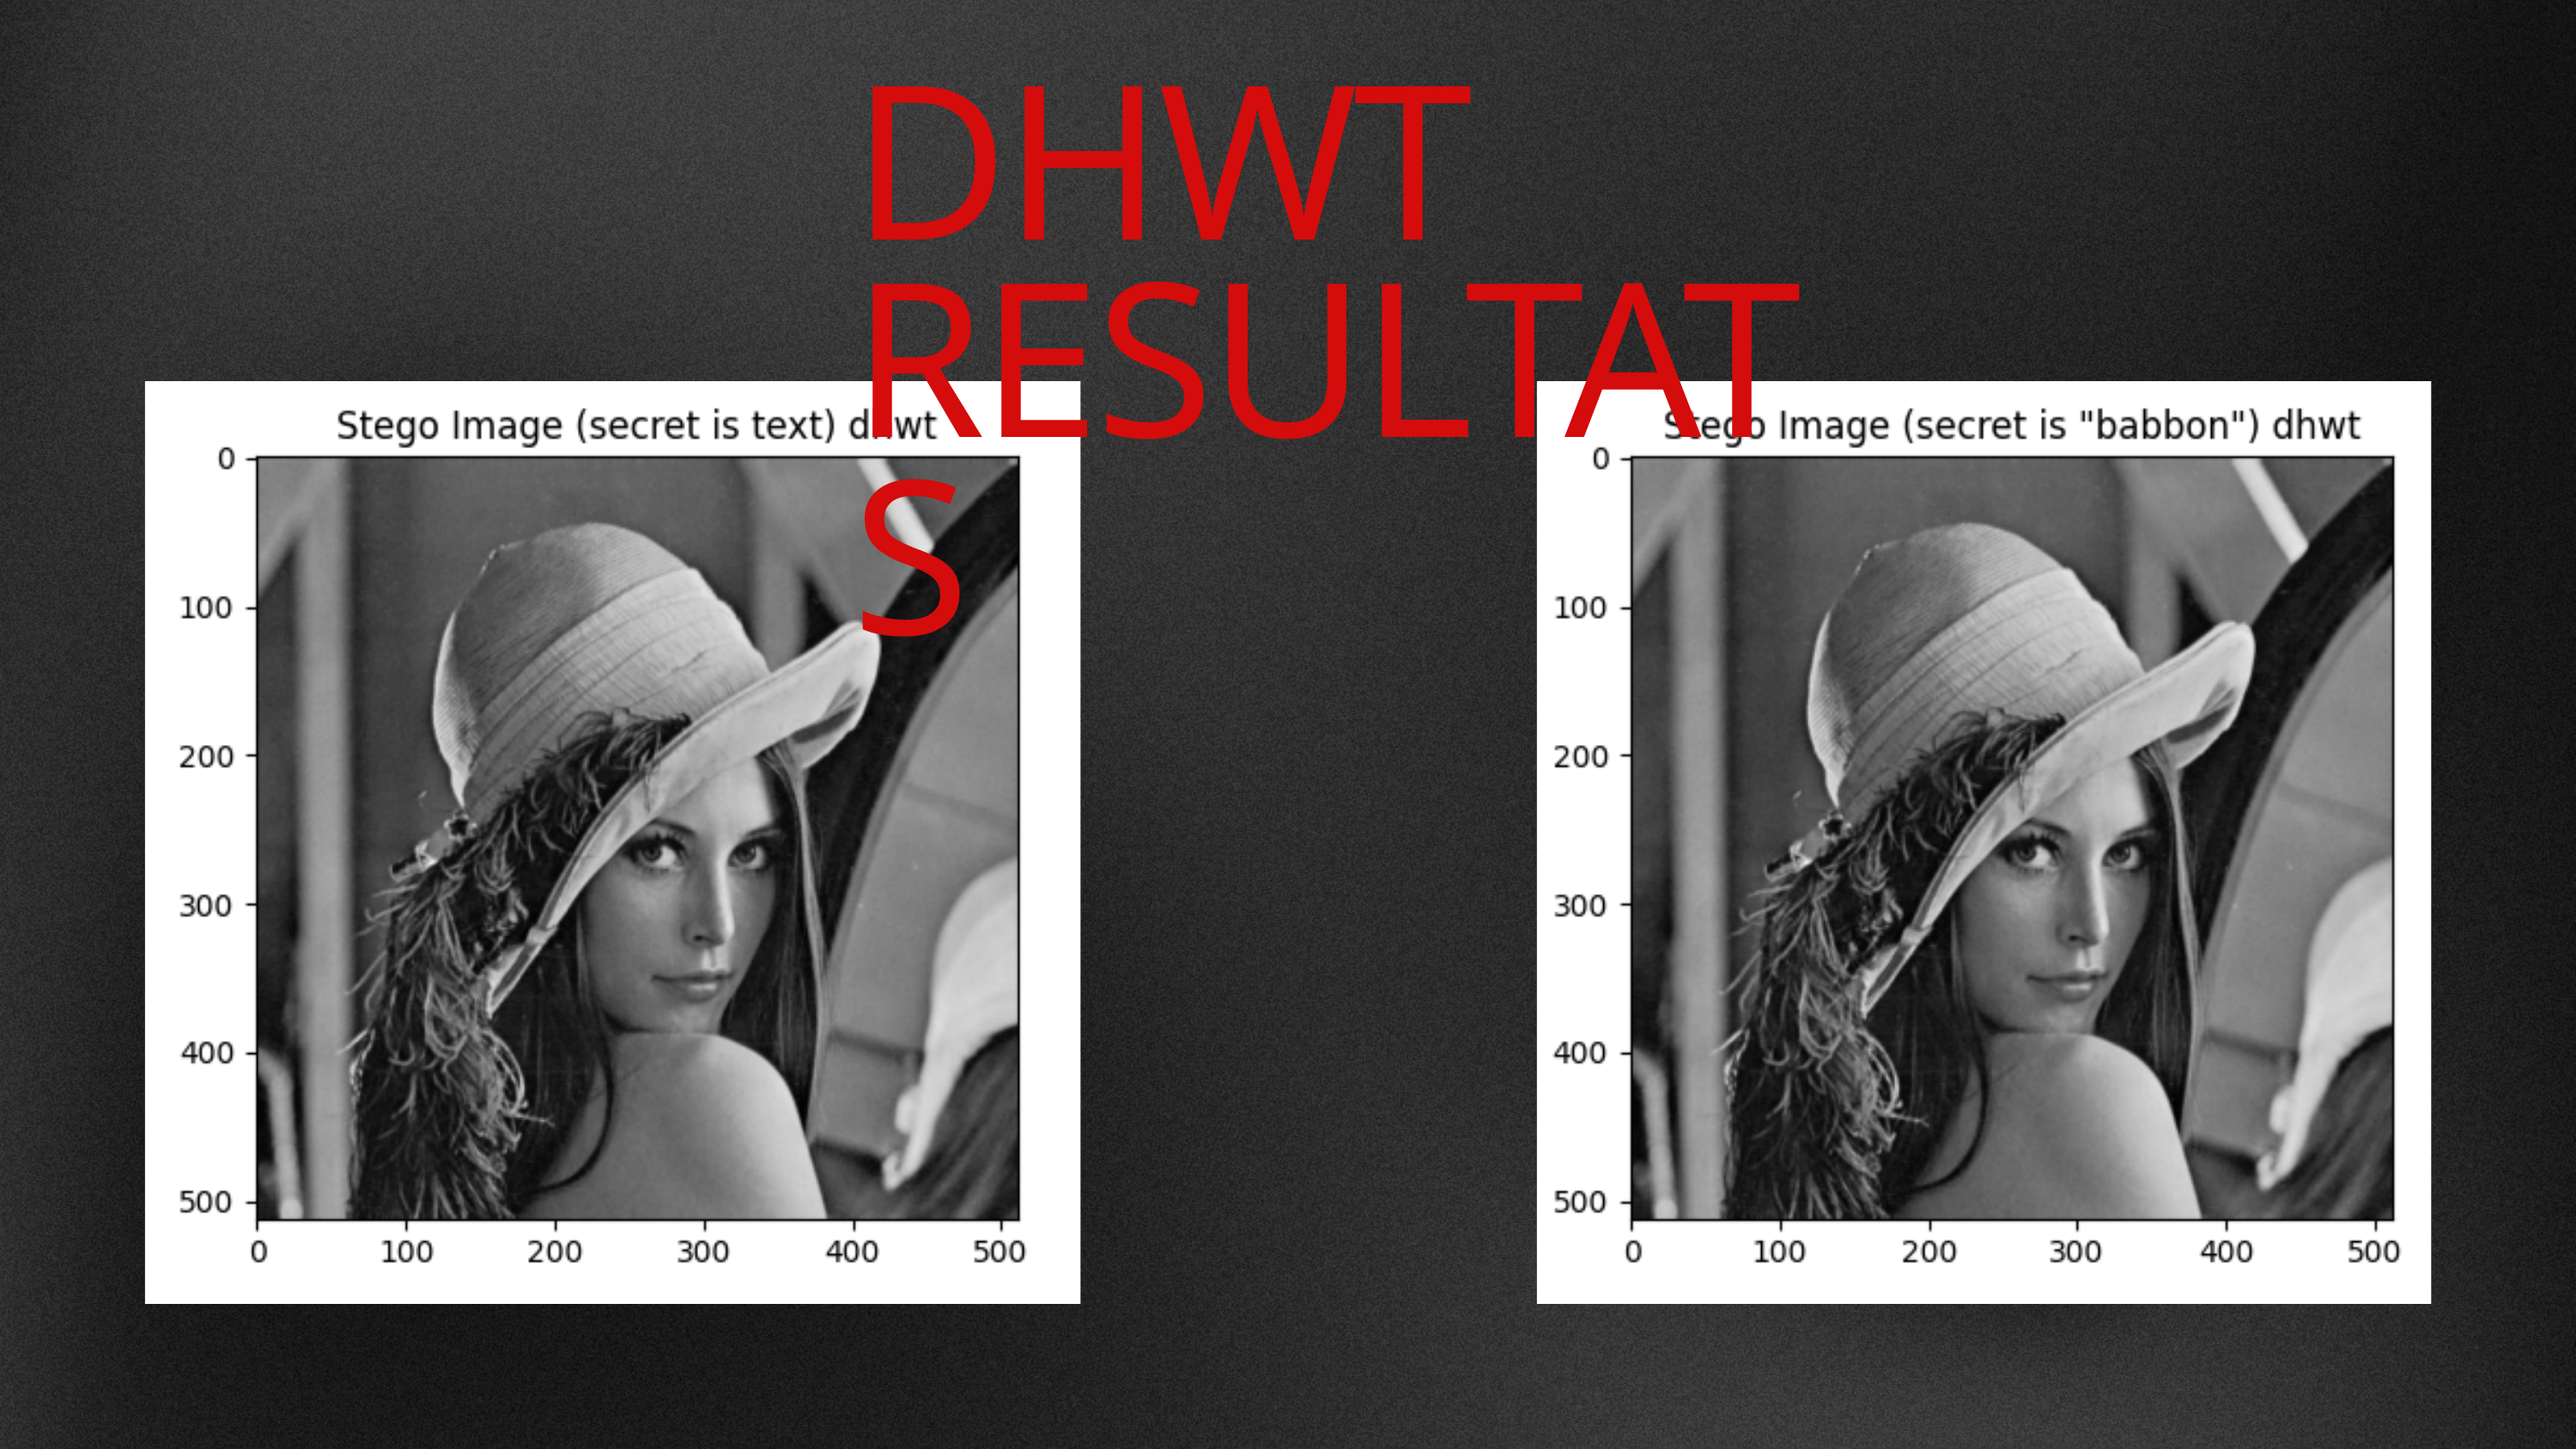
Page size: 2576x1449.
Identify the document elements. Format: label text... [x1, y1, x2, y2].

text_box DHWT RESULTATS [852, 85, 1862, 678]
text_box [1536, 381, 2432, 1304]
text_box [144, 381, 1081, 1304]
text_box [0, 0, 2576, 1449]
